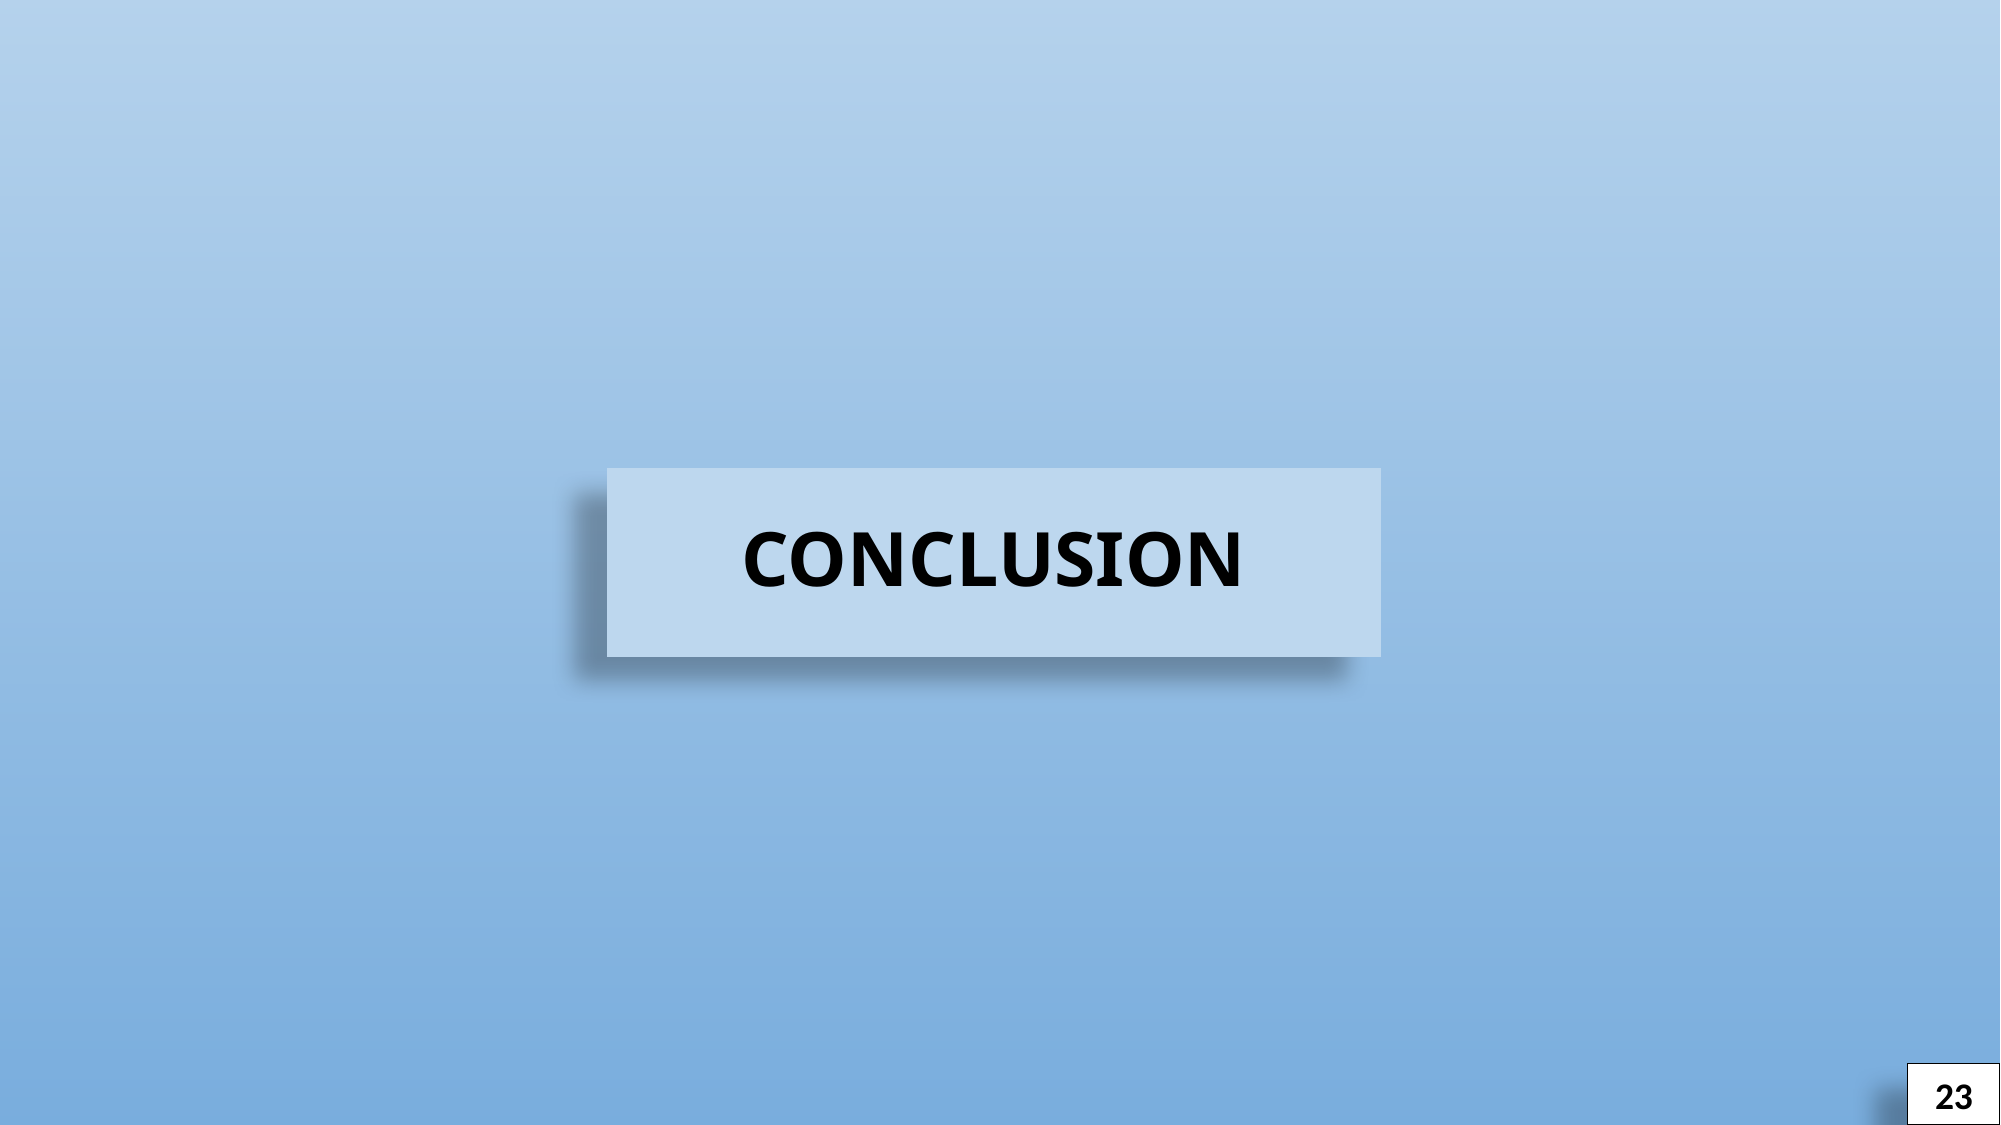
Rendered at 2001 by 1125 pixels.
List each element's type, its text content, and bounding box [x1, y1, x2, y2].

text_box CONCLUSION [607, 468, 1381, 657]
text_box 23 [1907, 1063, 2000, 1125]
